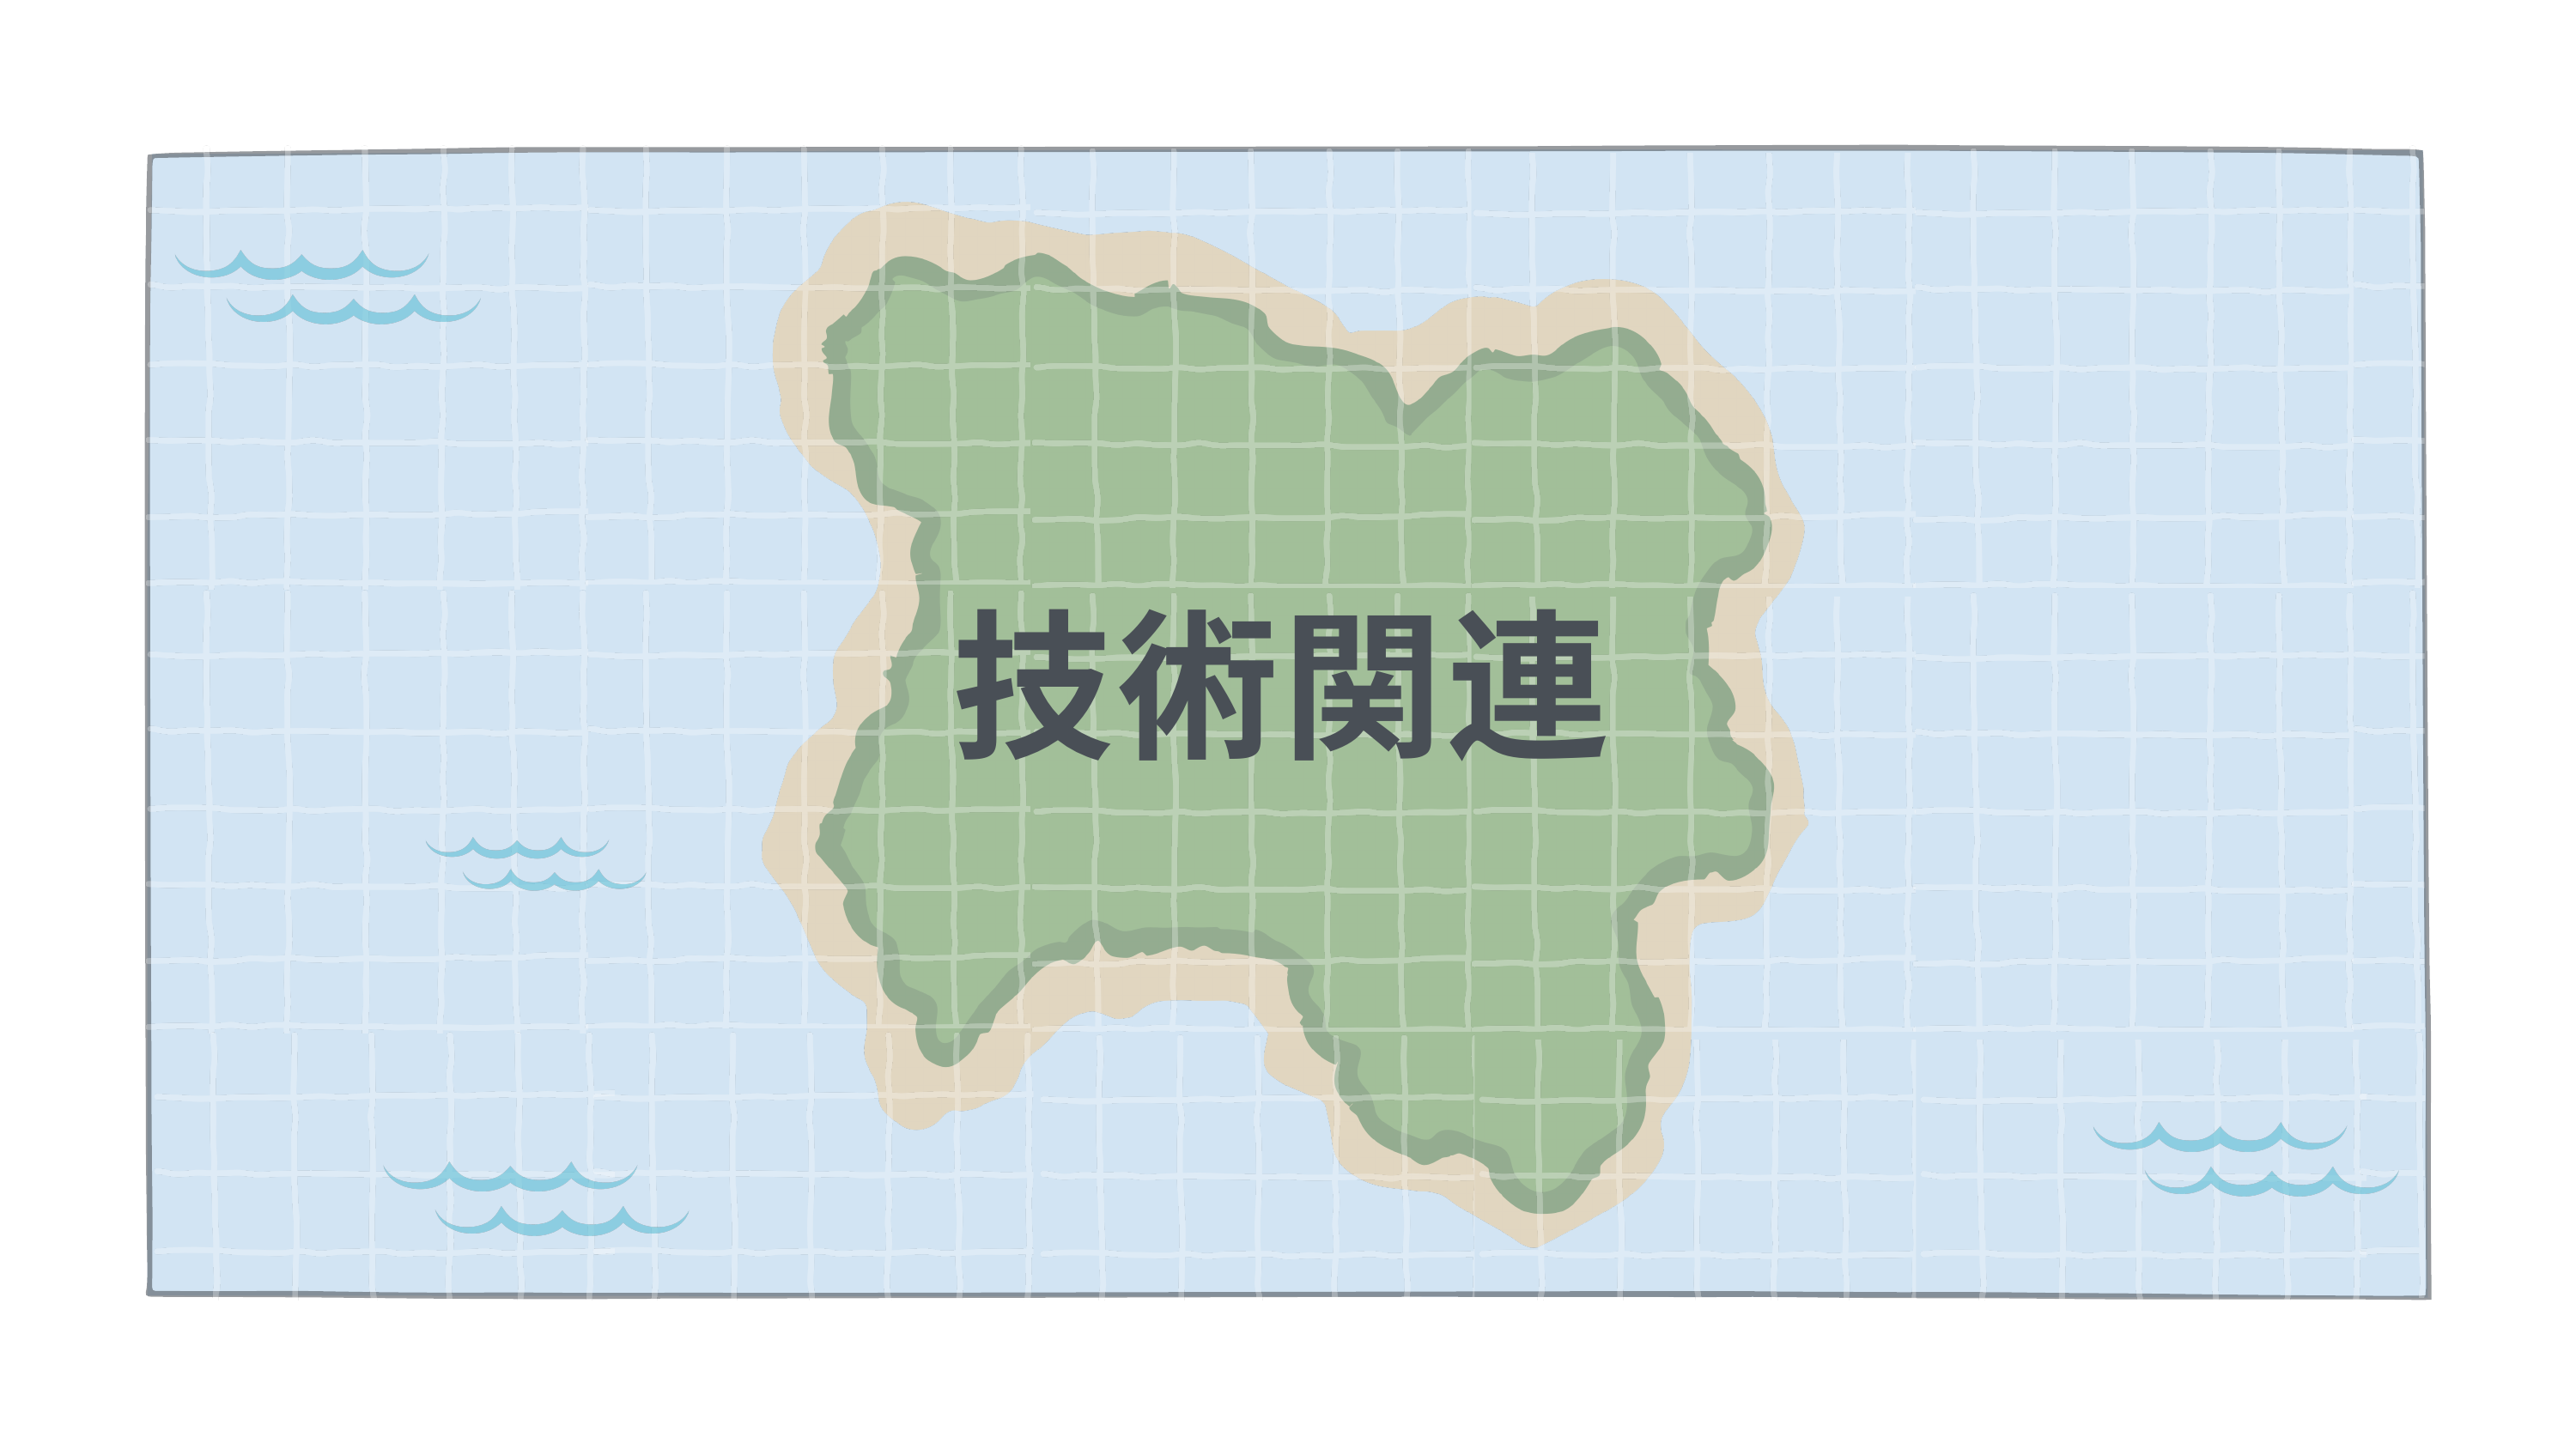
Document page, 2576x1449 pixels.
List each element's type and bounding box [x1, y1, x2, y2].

text_box [2426, 144, 2432, 1301]
text_box [144, 144, 2425, 1301]
